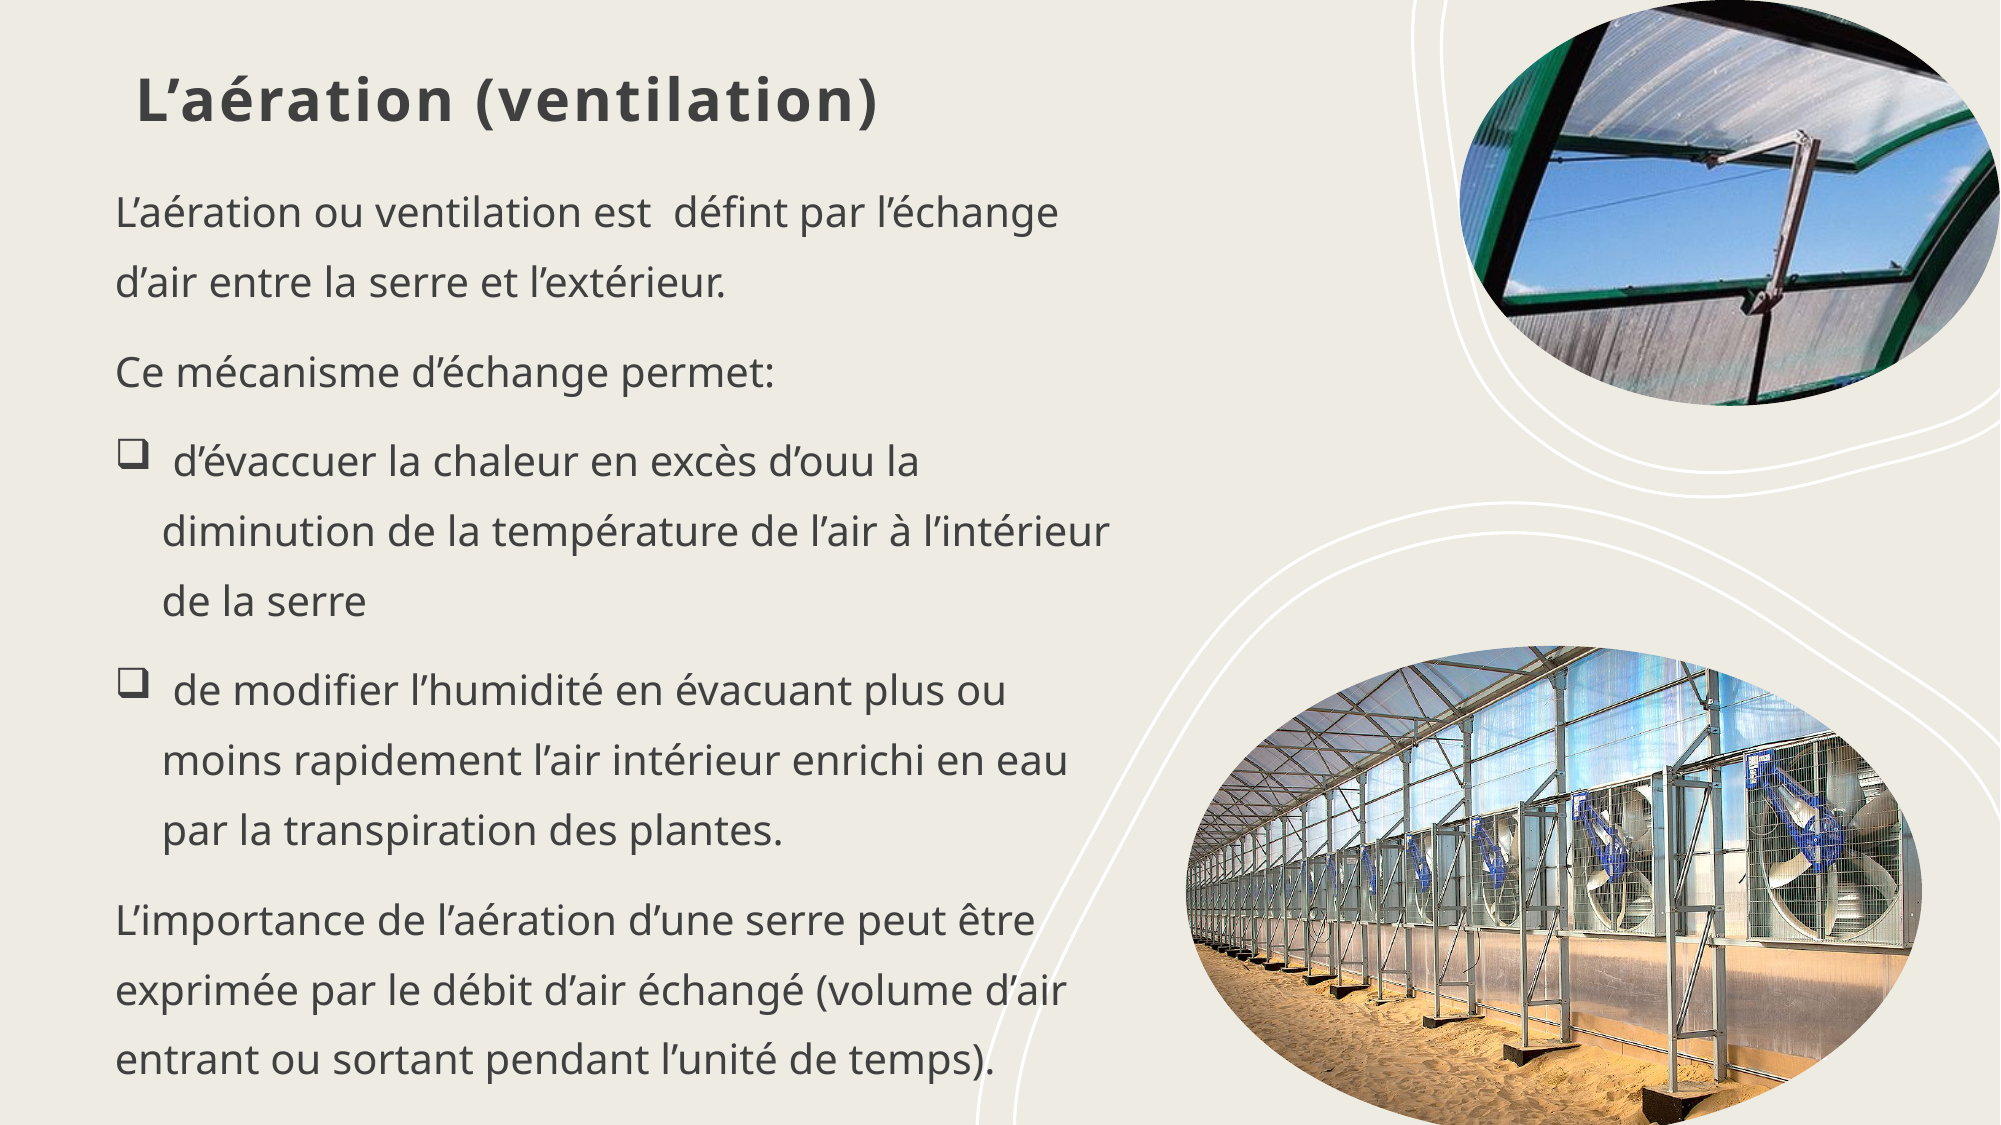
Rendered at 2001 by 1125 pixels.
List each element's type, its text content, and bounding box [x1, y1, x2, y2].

title L’aération (ventilation) [117, 22, 1288, 148]
picture [1459, 0, 2000, 406]
picture [1185, 645, 1923, 1125]
list L’aération ou ventilation est défint par l’échange d’air entre la serre et l’extérieur. Ce mécanisme d’échange permet: d’évaccuer la chaleur en excès d’ouu la diminution de la température de l’air à l’intérieur de la serre de modifier l’humidité en évacuant plus ou moins rapidement l’air intérieur enrichi en eau par la transpiration des plantes. L’importance de l’aération d’une serre peut être exprimée par le débit d’air échangé (volume d’air entrant ou sortant pendant l’unité de temps). [96, 147, 1157, 706]
